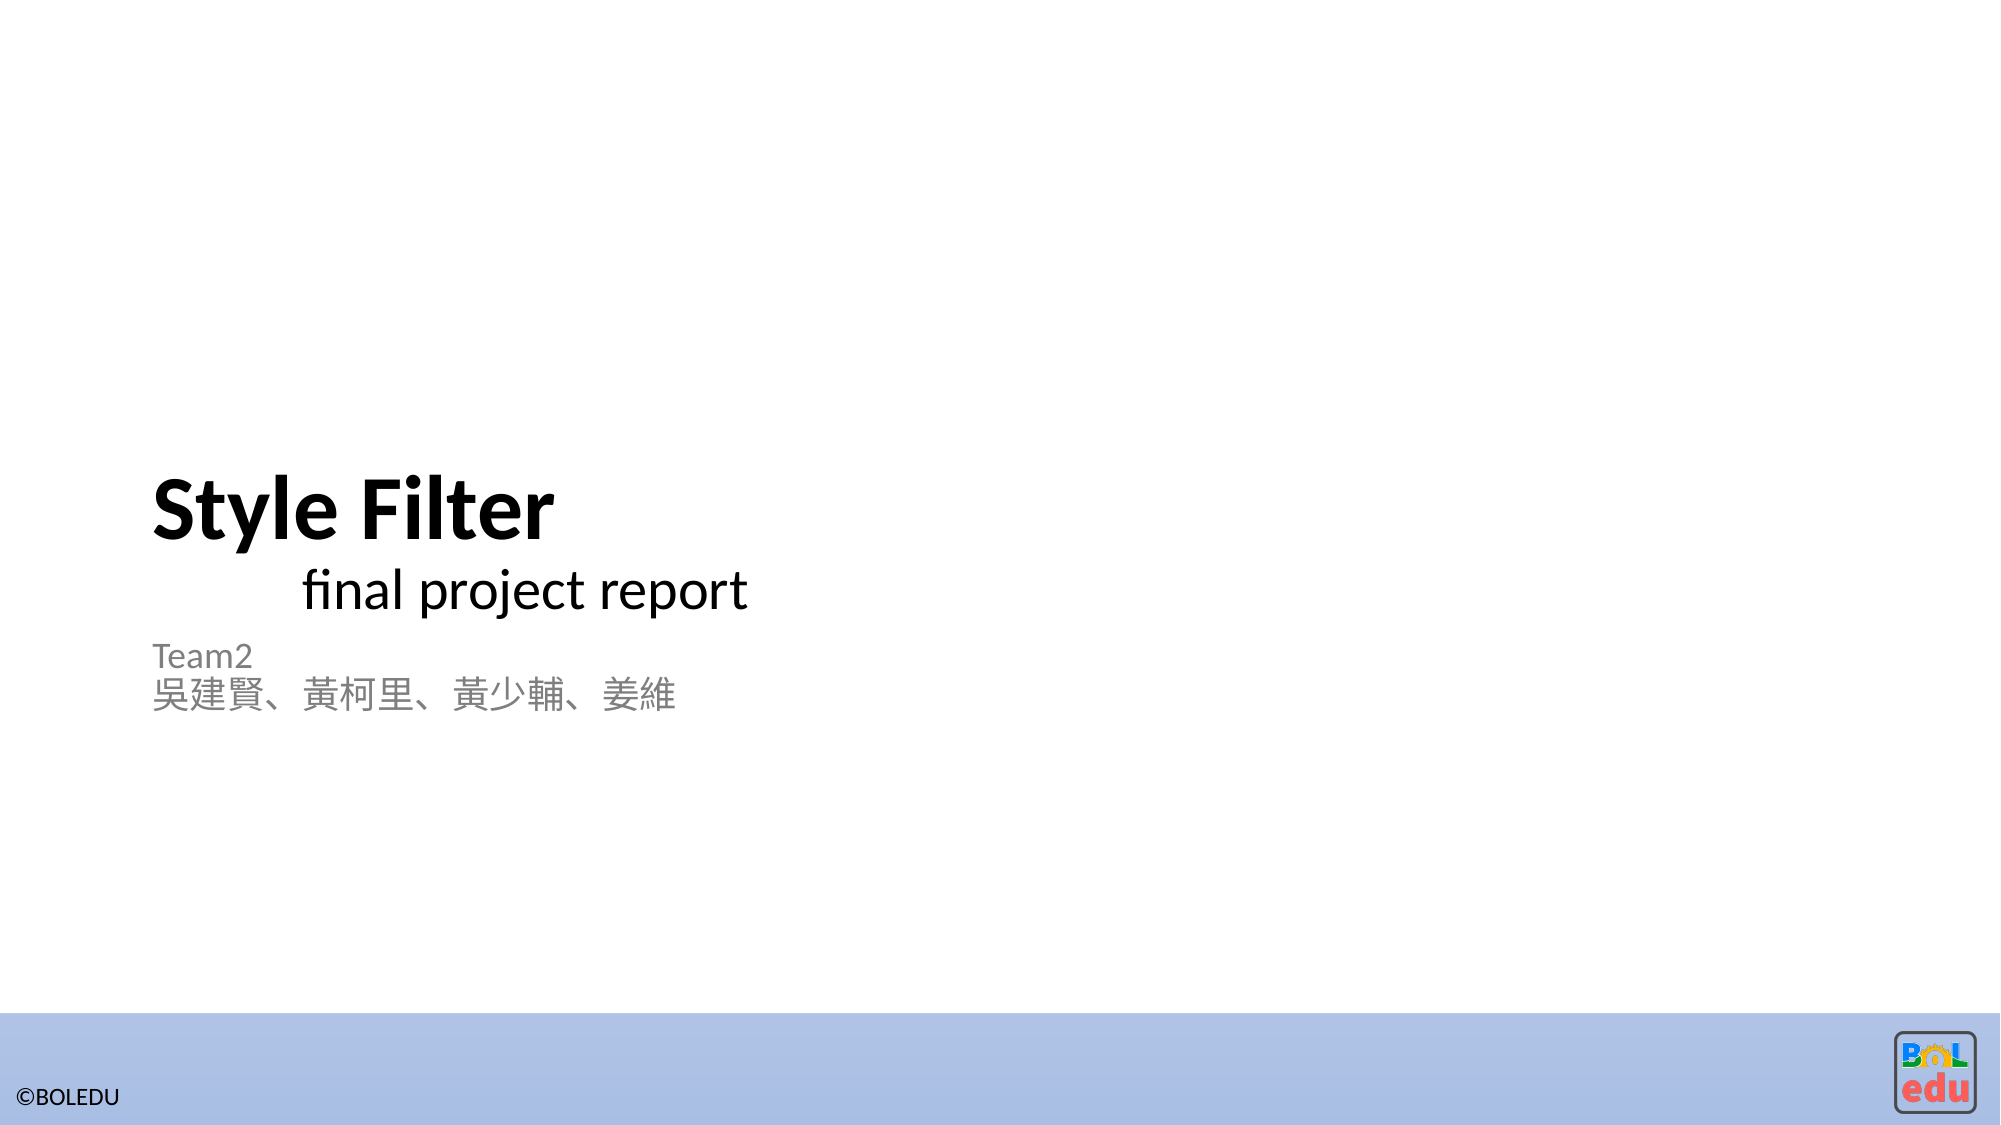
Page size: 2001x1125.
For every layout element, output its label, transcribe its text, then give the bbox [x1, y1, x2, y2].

title Style Filter final project report [137, 432, 1863, 650]
text_box Team2 吳建賢、黃柯里、黃少輔、姜維 [137, 615, 1148, 738]
picture [1894, 1031, 1981, 1114]
